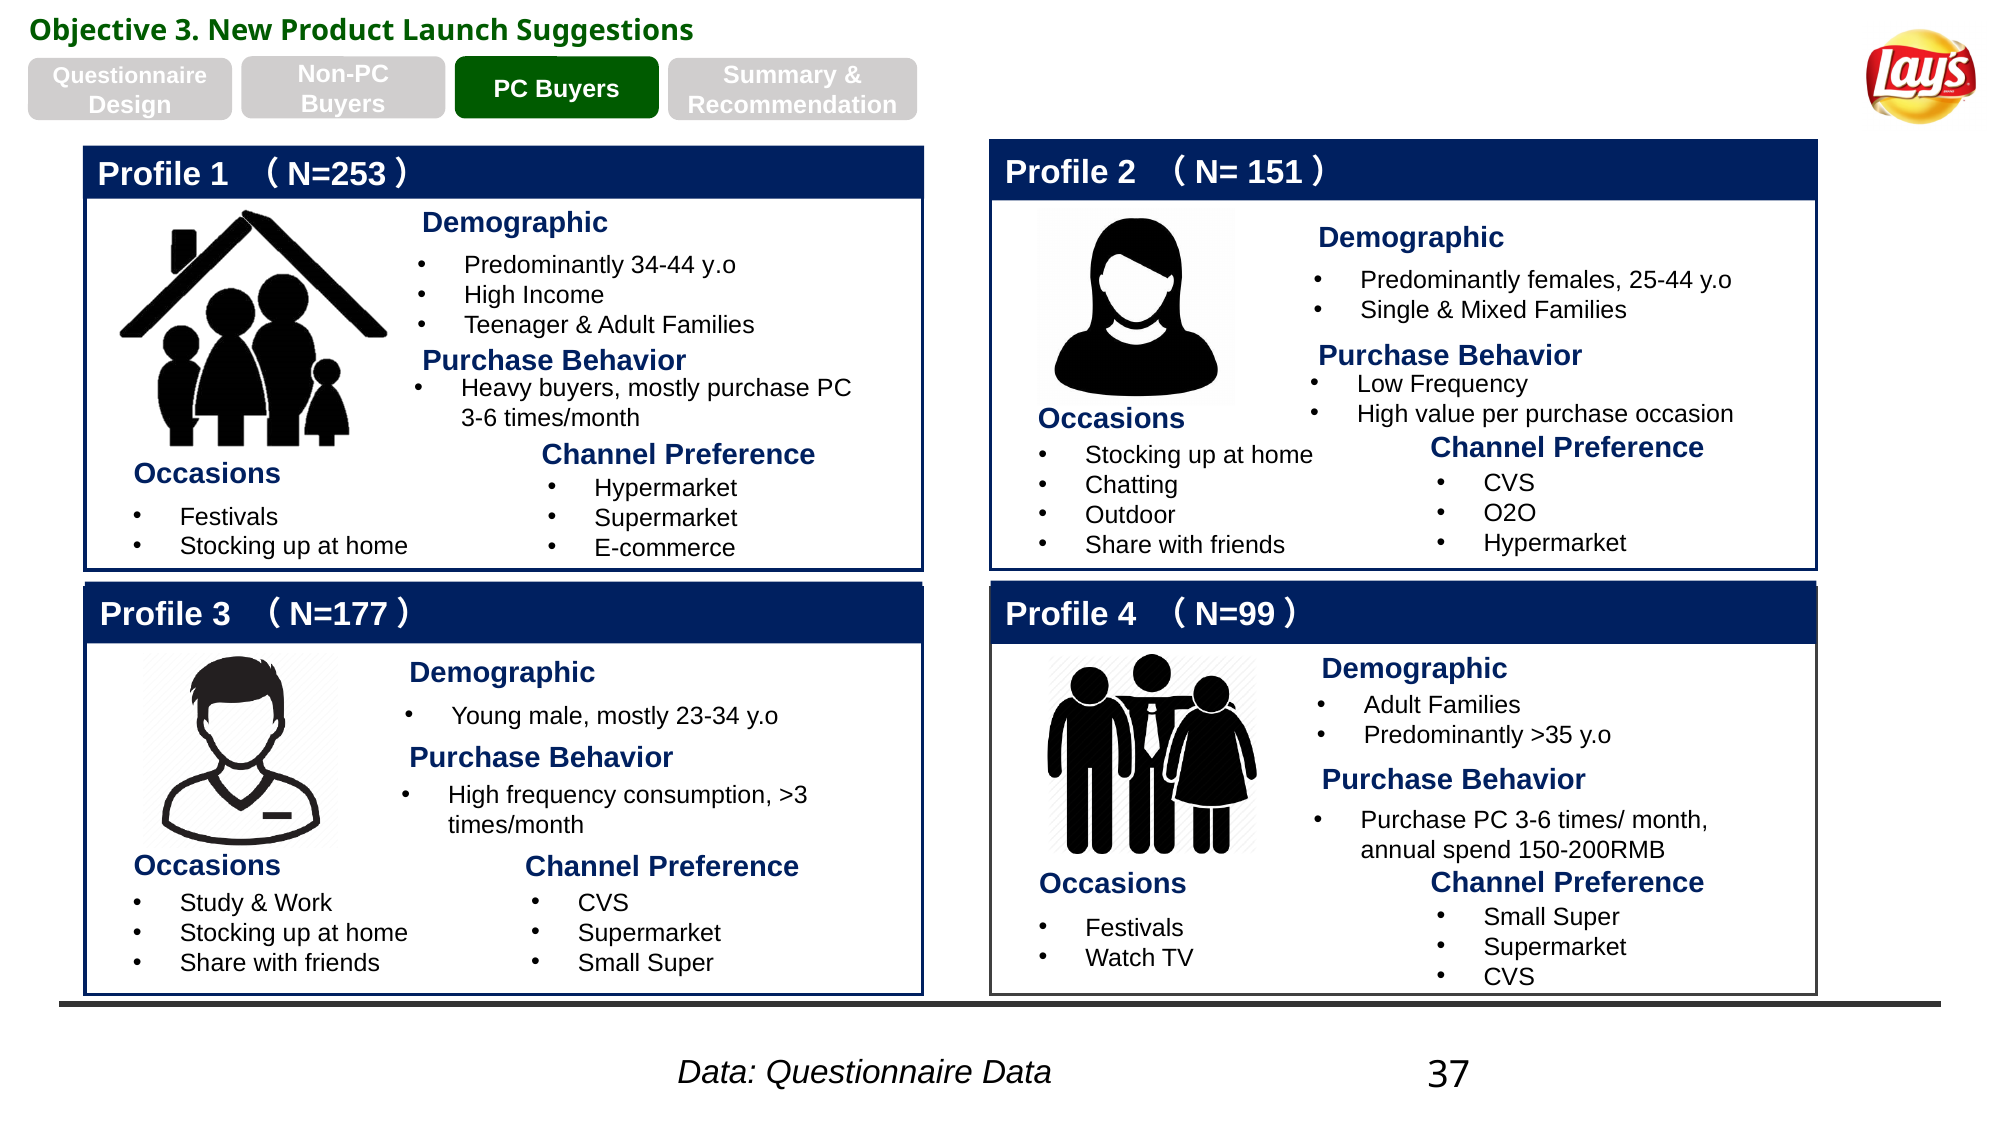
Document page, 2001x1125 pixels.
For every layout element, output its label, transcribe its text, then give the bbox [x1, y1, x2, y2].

text_box CVS O2O Hypermarket [1421, 459, 1762, 565]
text_box Channel Preference [526, 440, 832, 479]
text_box Profile 3 （N=177） [84, 581, 923, 644]
text_box Predominantly females, 25-44 y.o Single & Mixed Families [1298, 256, 1817, 332]
text_box Channel Preference [1415, 435, 1720, 471]
text_box Channel Preference [1415, 872, 1721, 906]
text_box CVS Supermarket Small Super [516, 878, 856, 984]
text_box Occasions [1023, 391, 1201, 431]
text_box Demographic [394, 646, 611, 692]
text_box Demographic [1303, 210, 1520, 256]
text_box Occasions [118, 479, 297, 492]
text_box Predominantly 34-44 y.o High Income Teenager & Adult Families [417, 241, 884, 347]
text_box [84, 200, 923, 571]
picture [101, 194, 417, 479]
text_box Questionnaire Design [26, 56, 234, 122]
text_box Non-PC Buyers [240, 55, 447, 120]
text_box Festivals Watch TV [1023, 903, 1382, 979]
text_box [990, 645, 1421, 996]
picture [1047, 654, 1257, 854]
text_box Purchase Behavior [394, 731, 690, 771]
text_box Stocking up at home Chatting Outdoor Share with friends [1023, 431, 1382, 566]
text_box Demographic [1306, 641, 1524, 681]
text_box Young male, mostly 23-34 y.o [389, 692, 871, 737]
text_box Purchase Behavior [1307, 752, 1602, 796]
text_box [84, 644, 923, 996]
text_box Occasions [1024, 856, 1202, 903]
footer Data: Questionnaire Data [662, 1042, 1338, 1103]
text_box Heavy buyers, mostly purchase PC 3-6 times/month [417, 364, 881, 440]
text_box Study & Work Stocking up at home Share with friends [118, 879, 477, 985]
text_box Adult Families Predominantly >35 y.o [1302, 681, 1783, 756]
picture [143, 653, 338, 848]
slide_number 37 [1412, 1042, 1863, 1103]
text_box [1524, 645, 1817, 996]
text_box Hypermarket Supermarket E-commerce [532, 463, 872, 569]
text_box Purchase PC 3-6 times/ month, annual spend 150-200RMB [1298, 796, 1780, 872]
text_box Festivals Stocking up at home [118, 492, 477, 568]
text_box Profile 1 （N=253） [82, 145, 925, 200]
text_box Occasions [118, 839, 297, 879]
picture [1037, 208, 1235, 406]
text_box [989, 202, 1817, 570]
text_box Objective 3. New Product Launch Suggestions [13, 4, 1014, 54]
text_box Profile 4 （N=99） [990, 579, 1817, 645]
text_box Profile 2 （N= 151） [989, 140, 1817, 202]
text_box Purchase Behavior [1303, 329, 1599, 359]
text_box Small Super Supermarket CVS [1421, 892, 1762, 998]
text_box Summary & Recommendation [667, 56, 919, 122]
text_box Demographic [417, 195, 624, 241]
picture [1862, 21, 1987, 131]
text_box Channel Preference [510, 847, 815, 890]
text_box Low Frequency High value per purchase occasion [1295, 359, 1820, 435]
text_box PC Buyers [453, 55, 660, 120]
text_box High frequency consumption, >3 times/month [386, 771, 868, 847]
text_box Purchase Behavior [417, 333, 702, 364]
